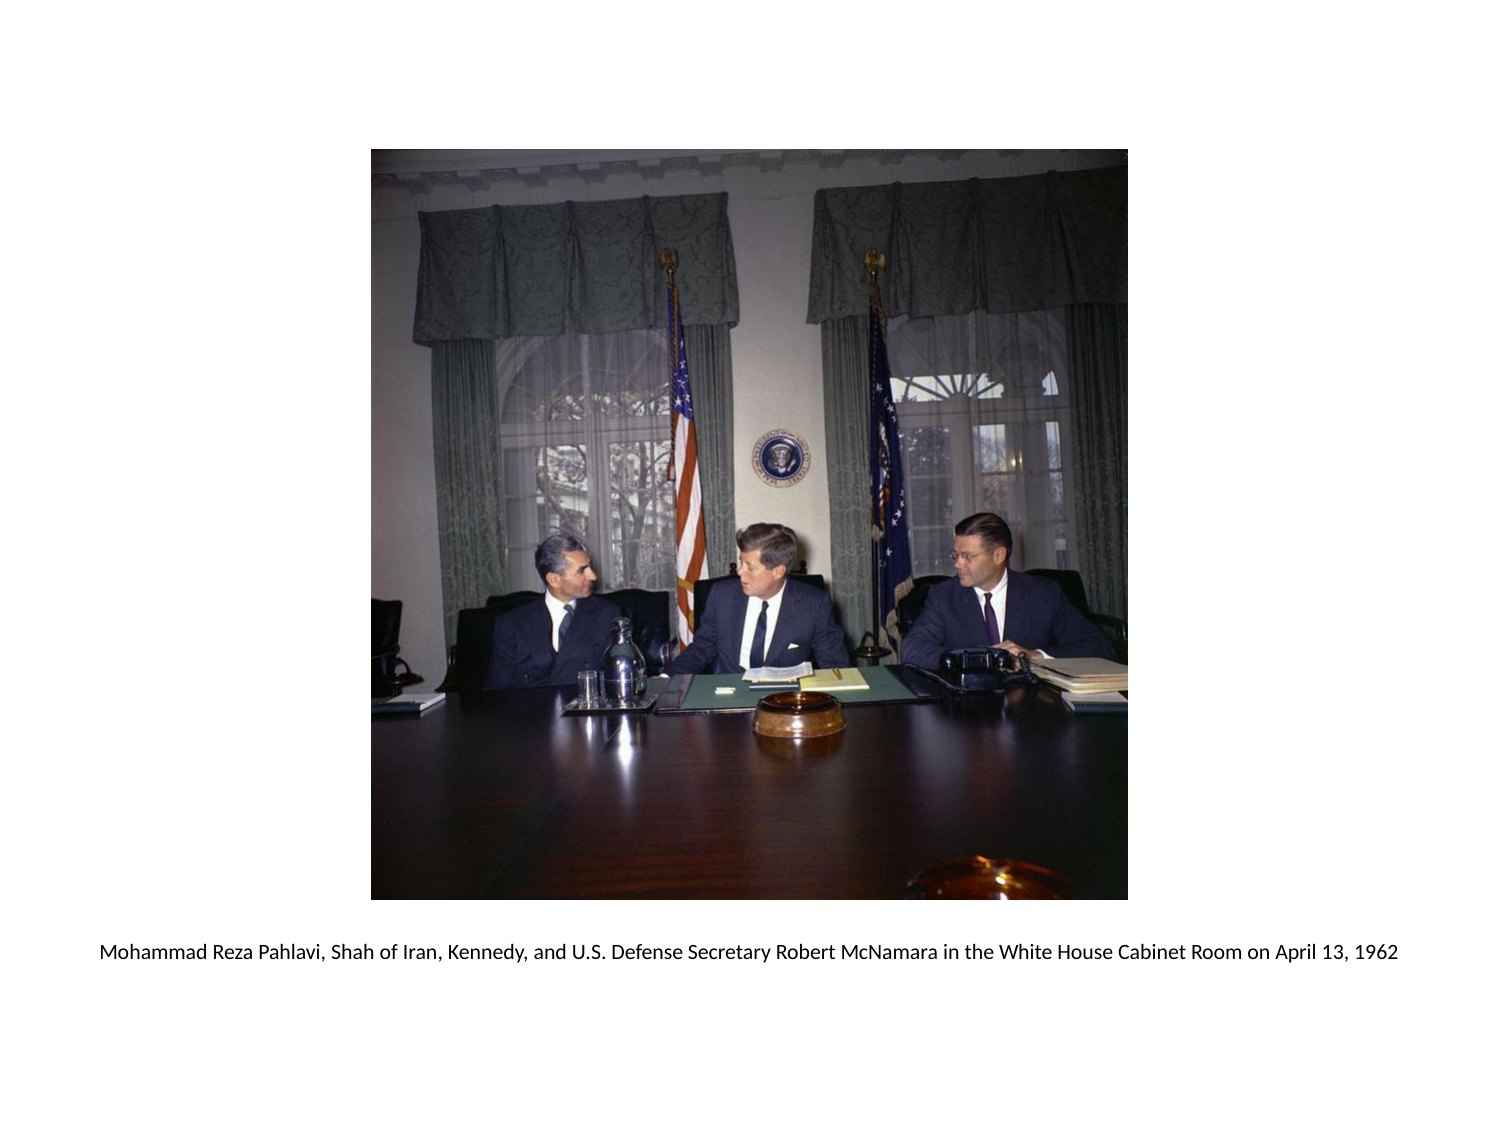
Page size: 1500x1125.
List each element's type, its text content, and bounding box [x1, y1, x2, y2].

picture [371, 149, 1129, 901]
text_box Mohammad Reza Pahlavi, Shah of Iran, Kennedy, and U.S. Defense Secretary Robert McNamara in the White House Cabinet Room on April 13, 1962 [84, 929, 1416, 971]
